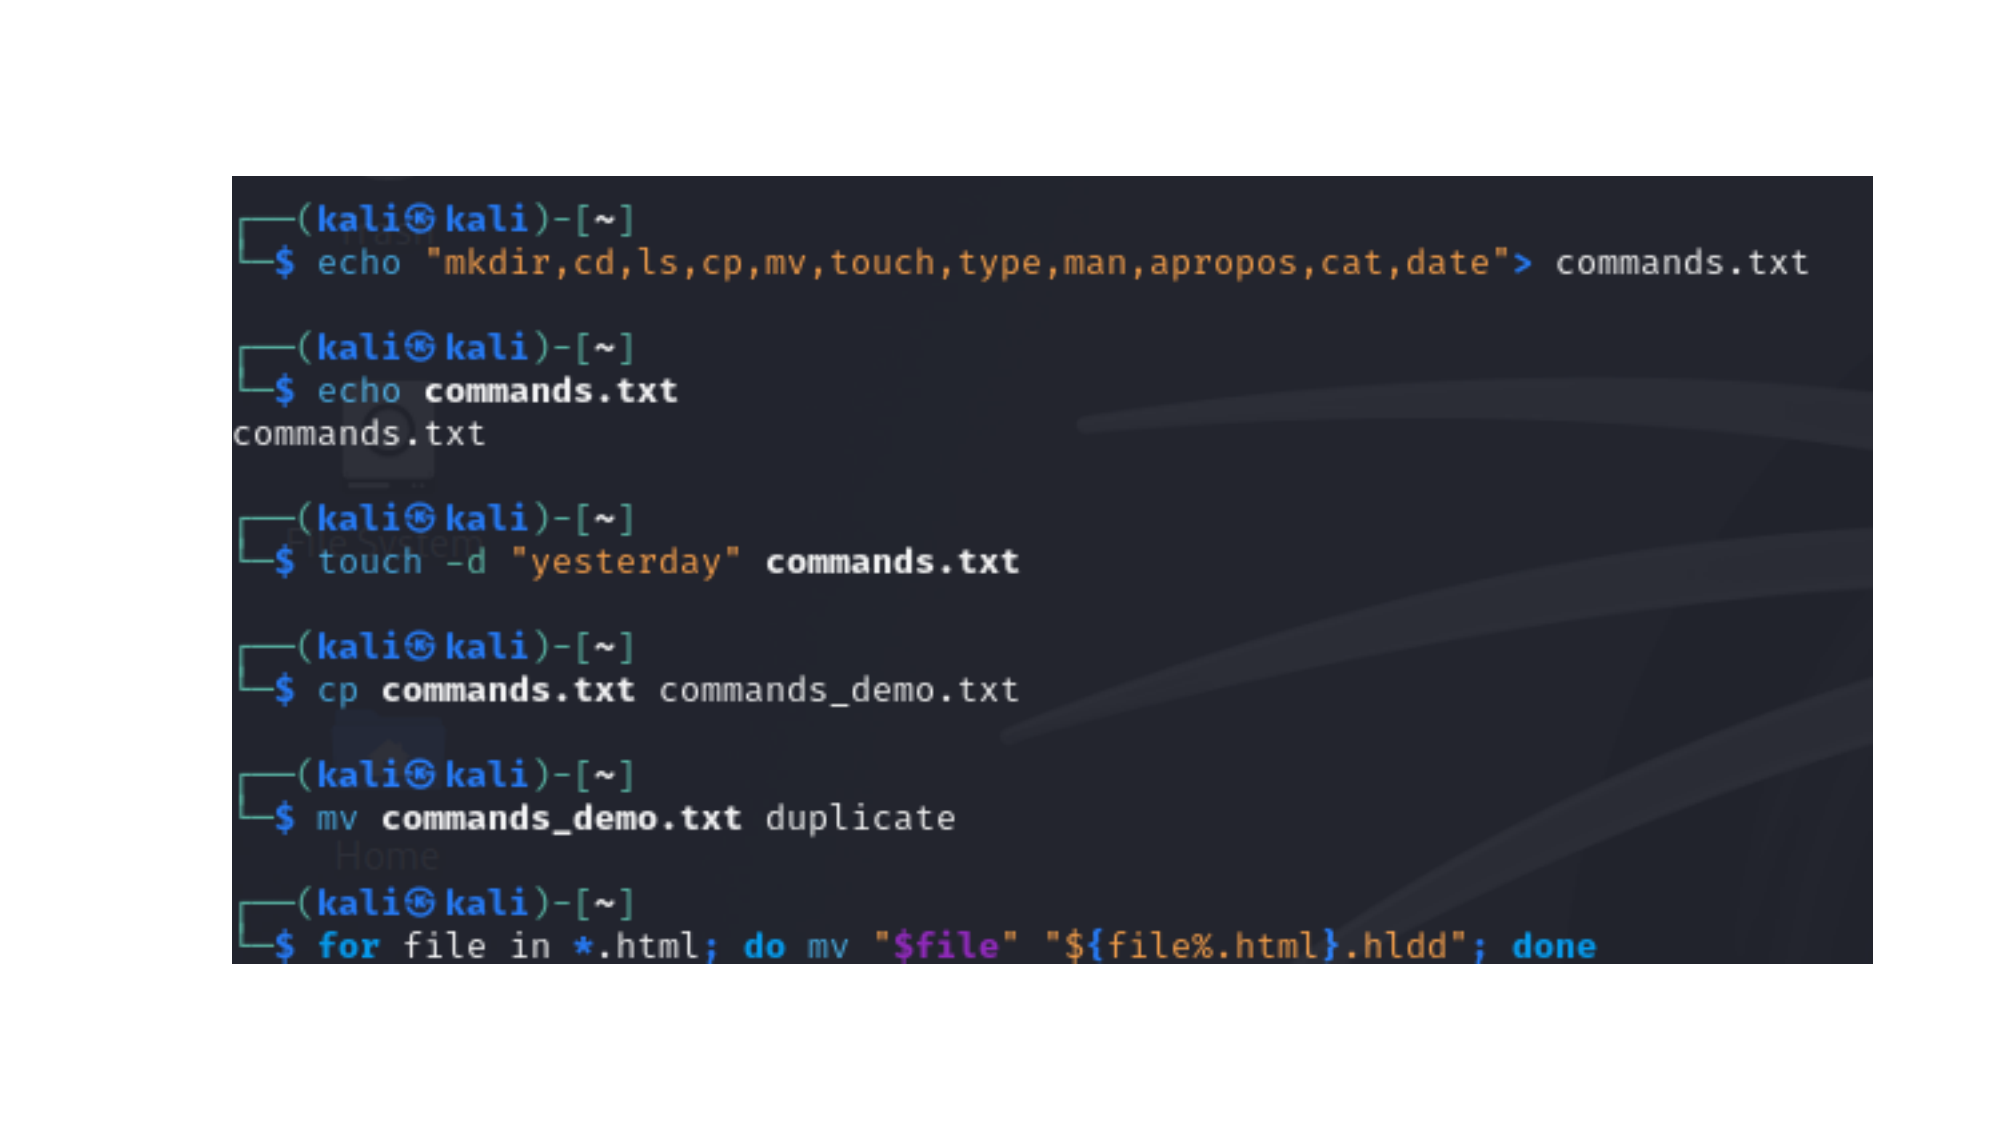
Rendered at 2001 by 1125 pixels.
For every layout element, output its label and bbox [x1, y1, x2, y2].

list [232, 176, 1873, 964]
